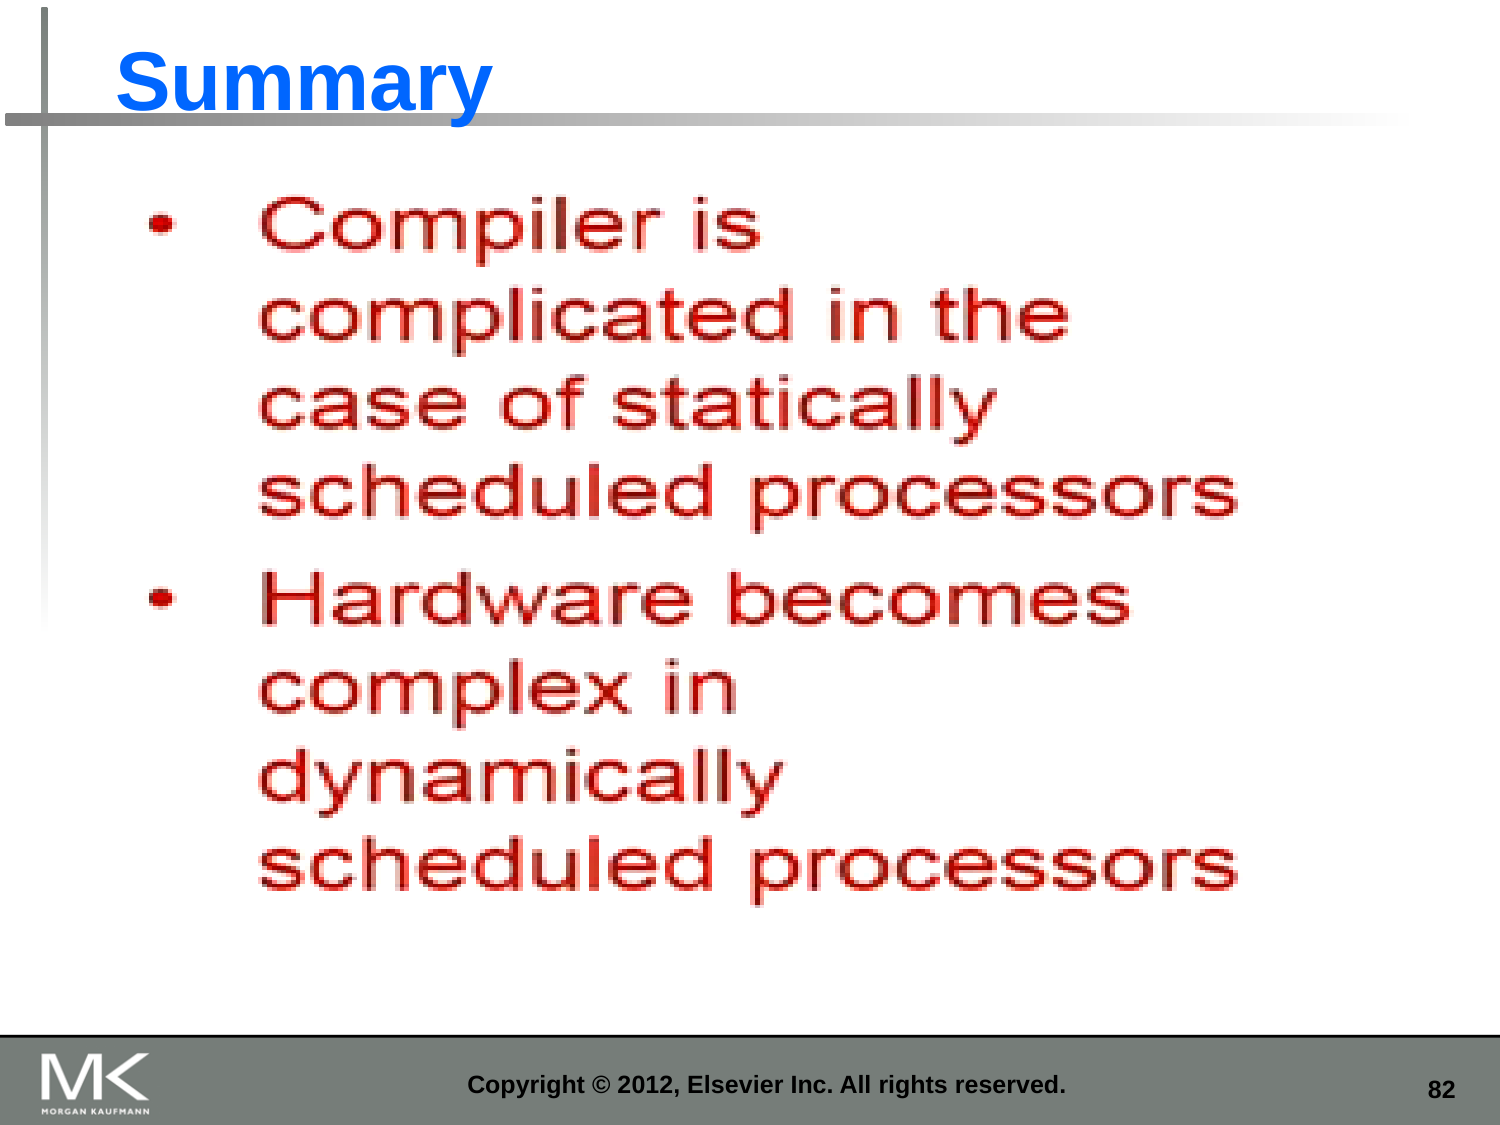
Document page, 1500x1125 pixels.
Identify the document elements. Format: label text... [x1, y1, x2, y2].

title Summary [100, 18, 1460, 135]
picture [29, 1046, 160, 1123]
picture [135, 184, 1448, 965]
footer Copyright © 2012, Elsevier Inc. All rights reserved. [170, 1046, 1365, 1106]
